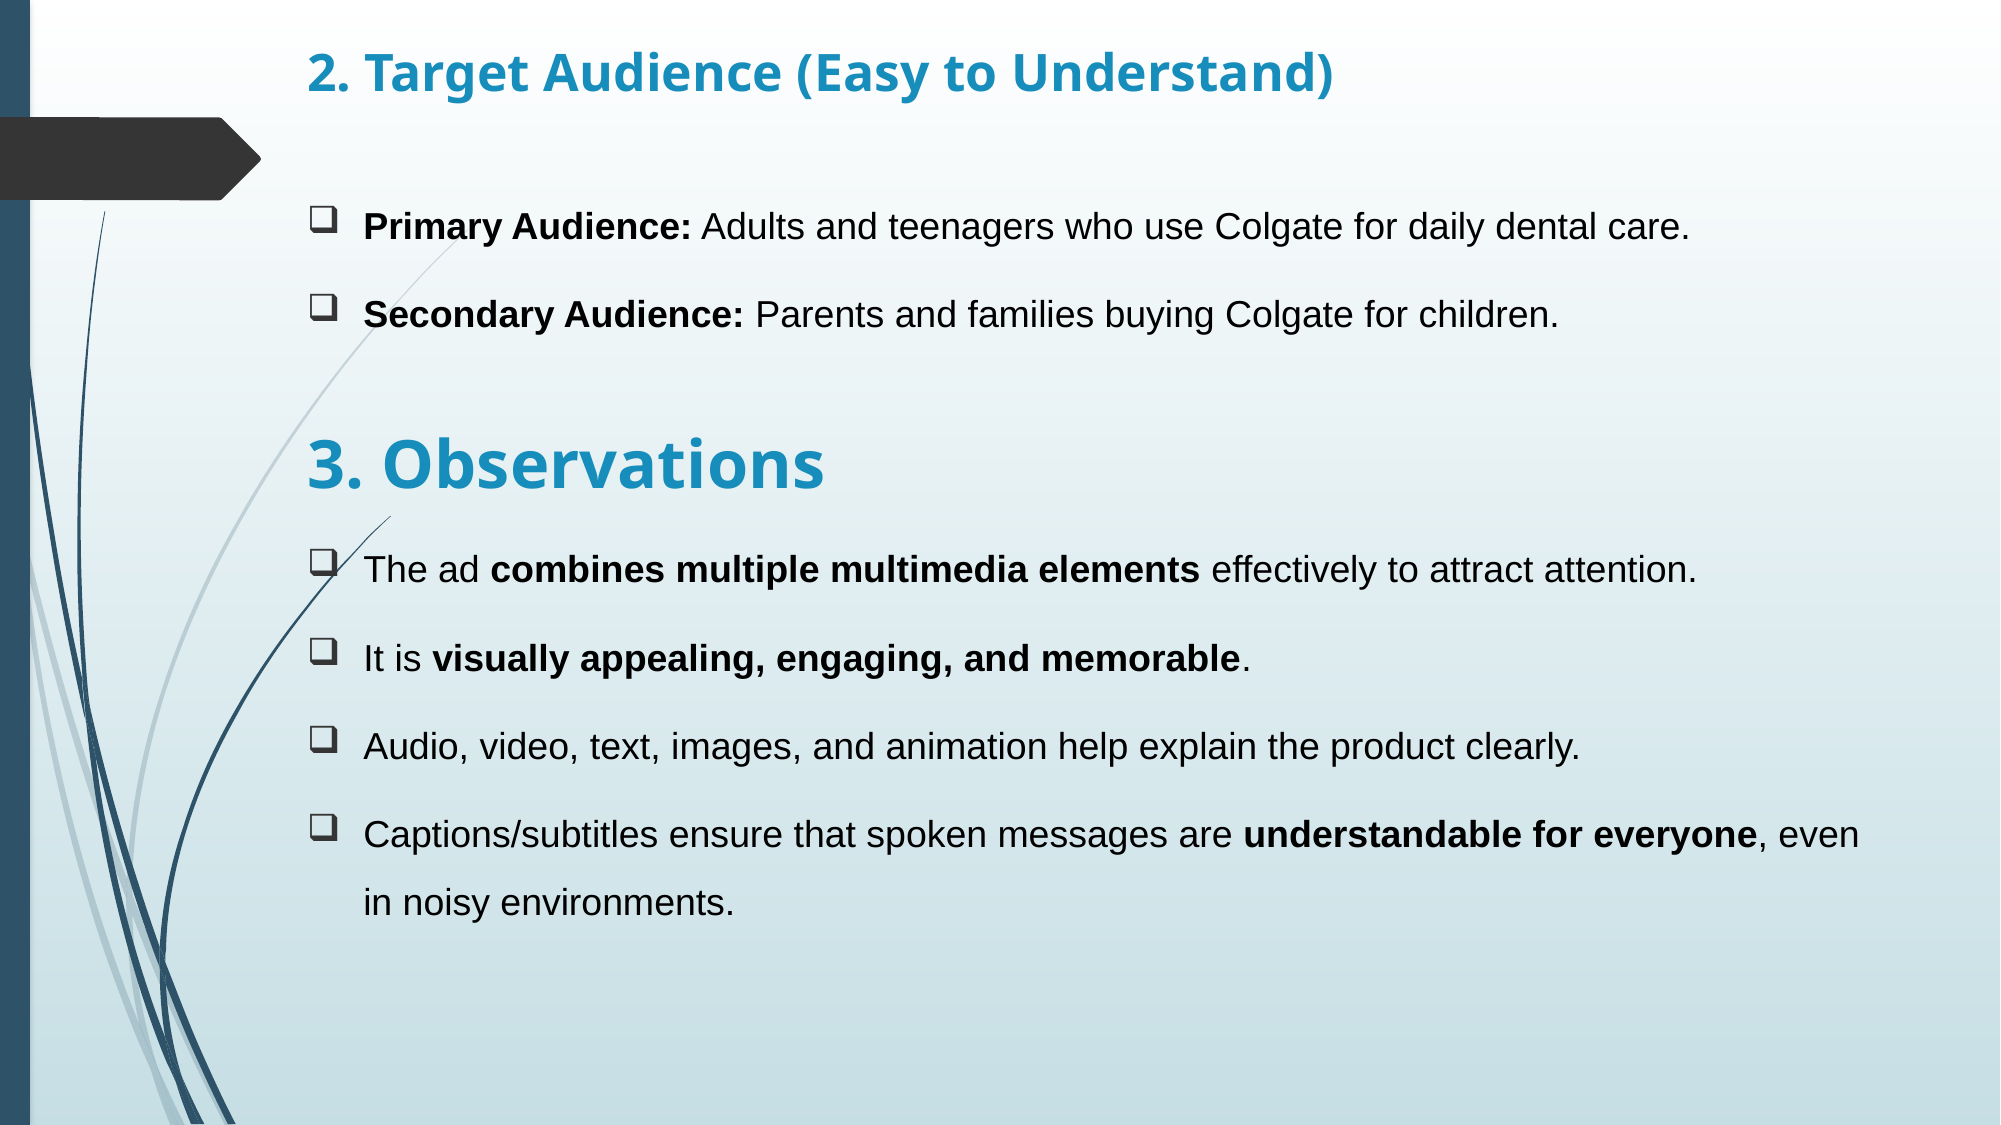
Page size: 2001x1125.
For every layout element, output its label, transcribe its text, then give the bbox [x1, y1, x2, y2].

title 2. Target Audience (Easy to Understand) [292, 32, 1946, 172]
list Primary Audience: Adults and teenagers who use Colgate for daily dental care. Secondary Audience: Parents and families buying Colgate for children. 3. Observations The ad combines multiple multimedia elements effectively to attract attention. It is visually appealing, engaging, and memorable. Audio, video, text, images, and animation help explain the product clearly. Captions/subtitles ensure that spoken messages are understandable for everyone, even in noisy environments. [292, 172, 1888, 1032]
